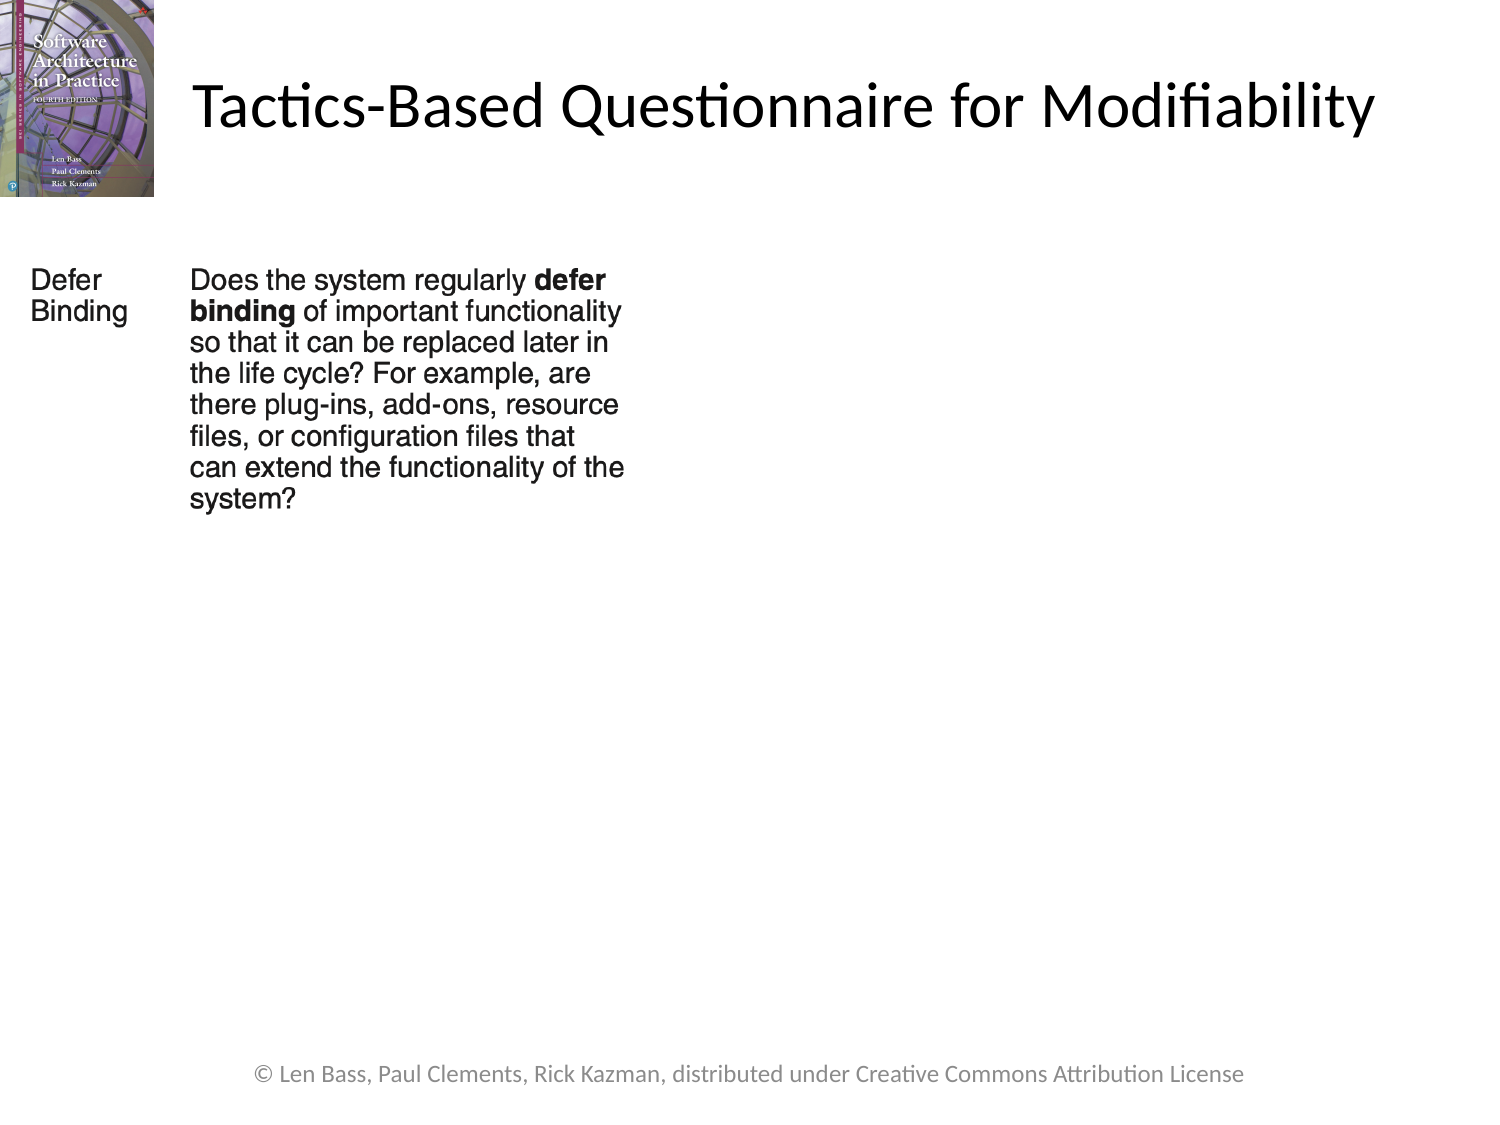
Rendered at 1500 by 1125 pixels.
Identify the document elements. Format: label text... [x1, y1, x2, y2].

picture [0, 0, 154, 197]
footer © Len Bass, Paul Clements, Rick Kazman, distributed under Creative Commons Attribution License [230, 1042, 1270, 1103]
title Tactics-Based Questionnaire for Modifiability [159, 45, 1425, 173]
picture [17, 254, 694, 516]
